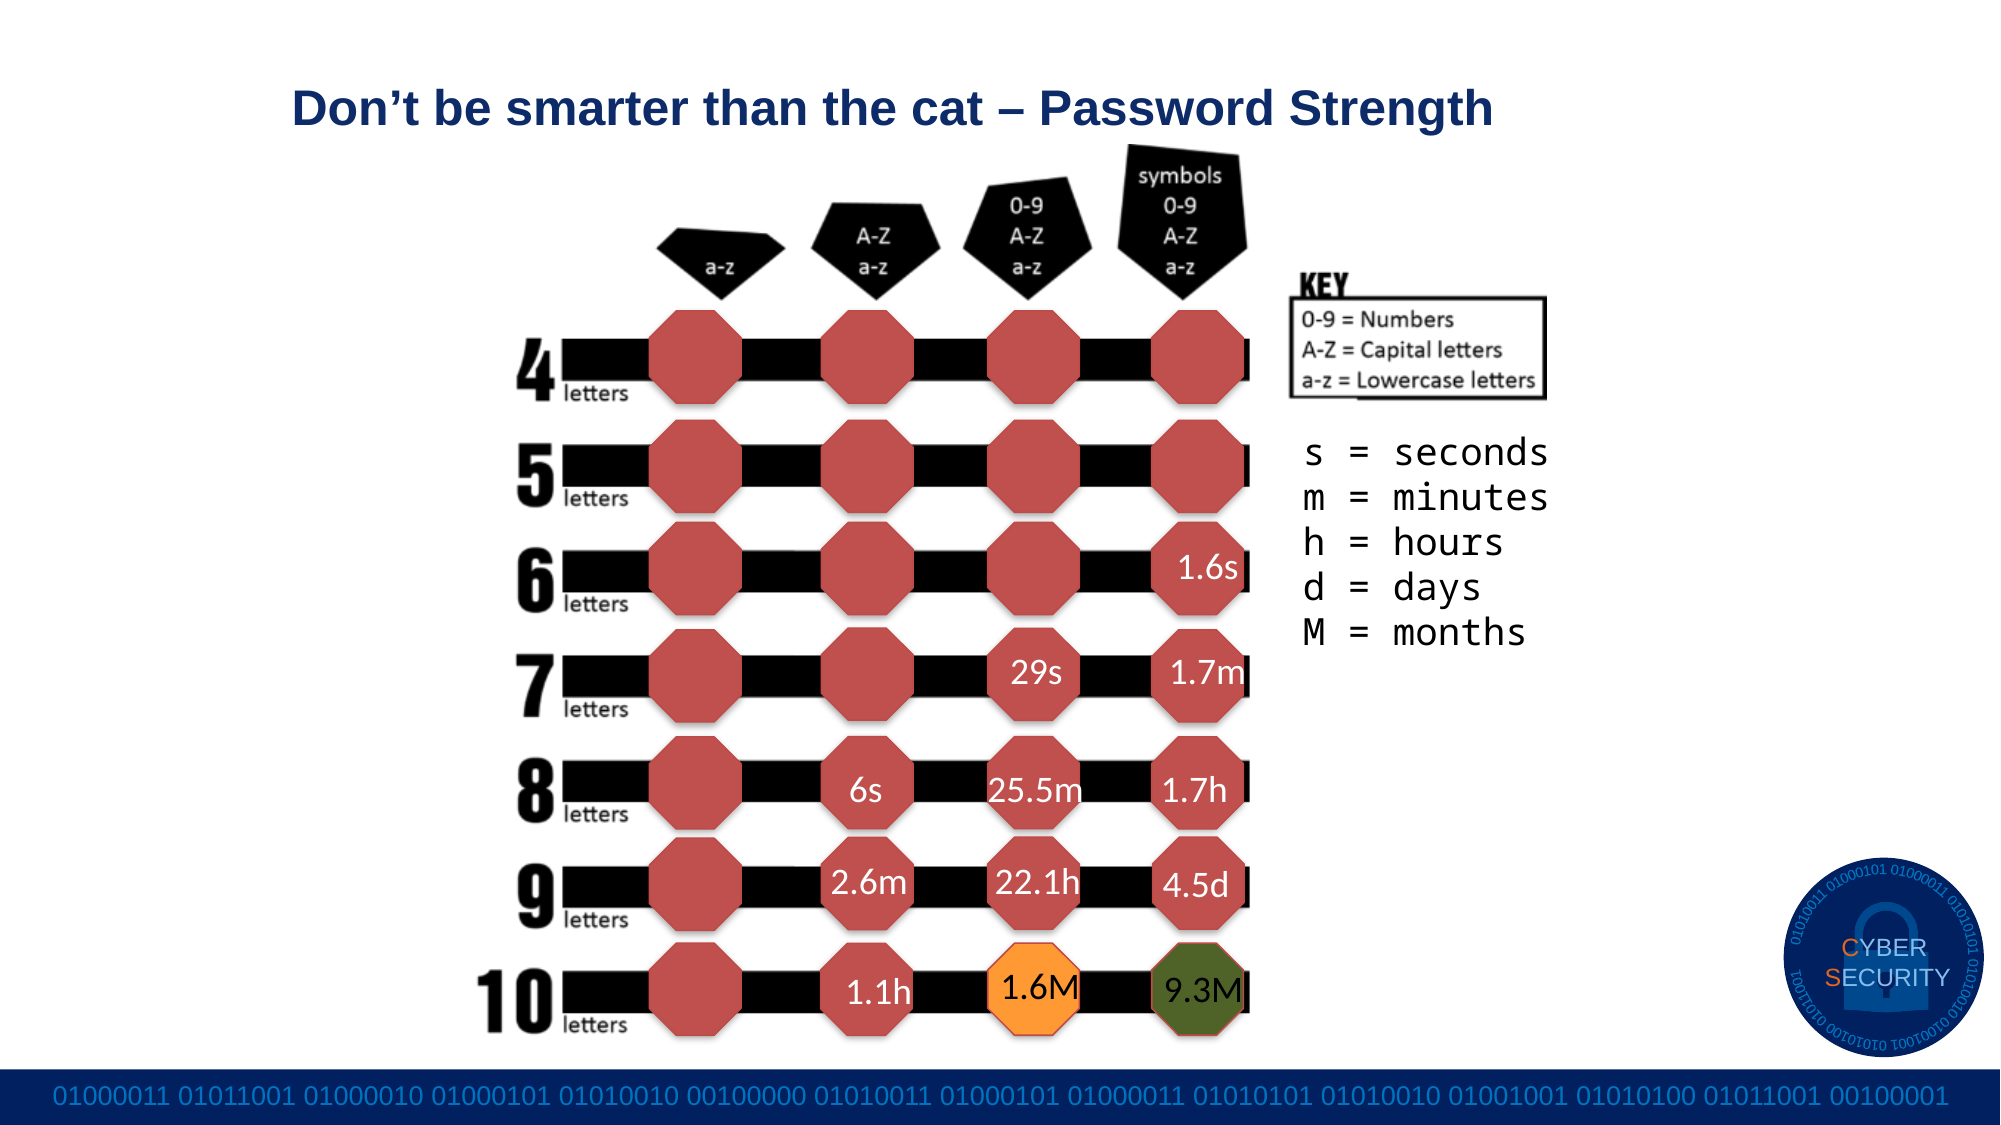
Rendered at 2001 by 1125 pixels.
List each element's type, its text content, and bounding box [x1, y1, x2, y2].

text_box Don’t be smarter than the cat – Password Strength [276, 62, 1724, 150]
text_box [474, 144, 1597, 1053]
picture [1813, 884, 1959, 1030]
